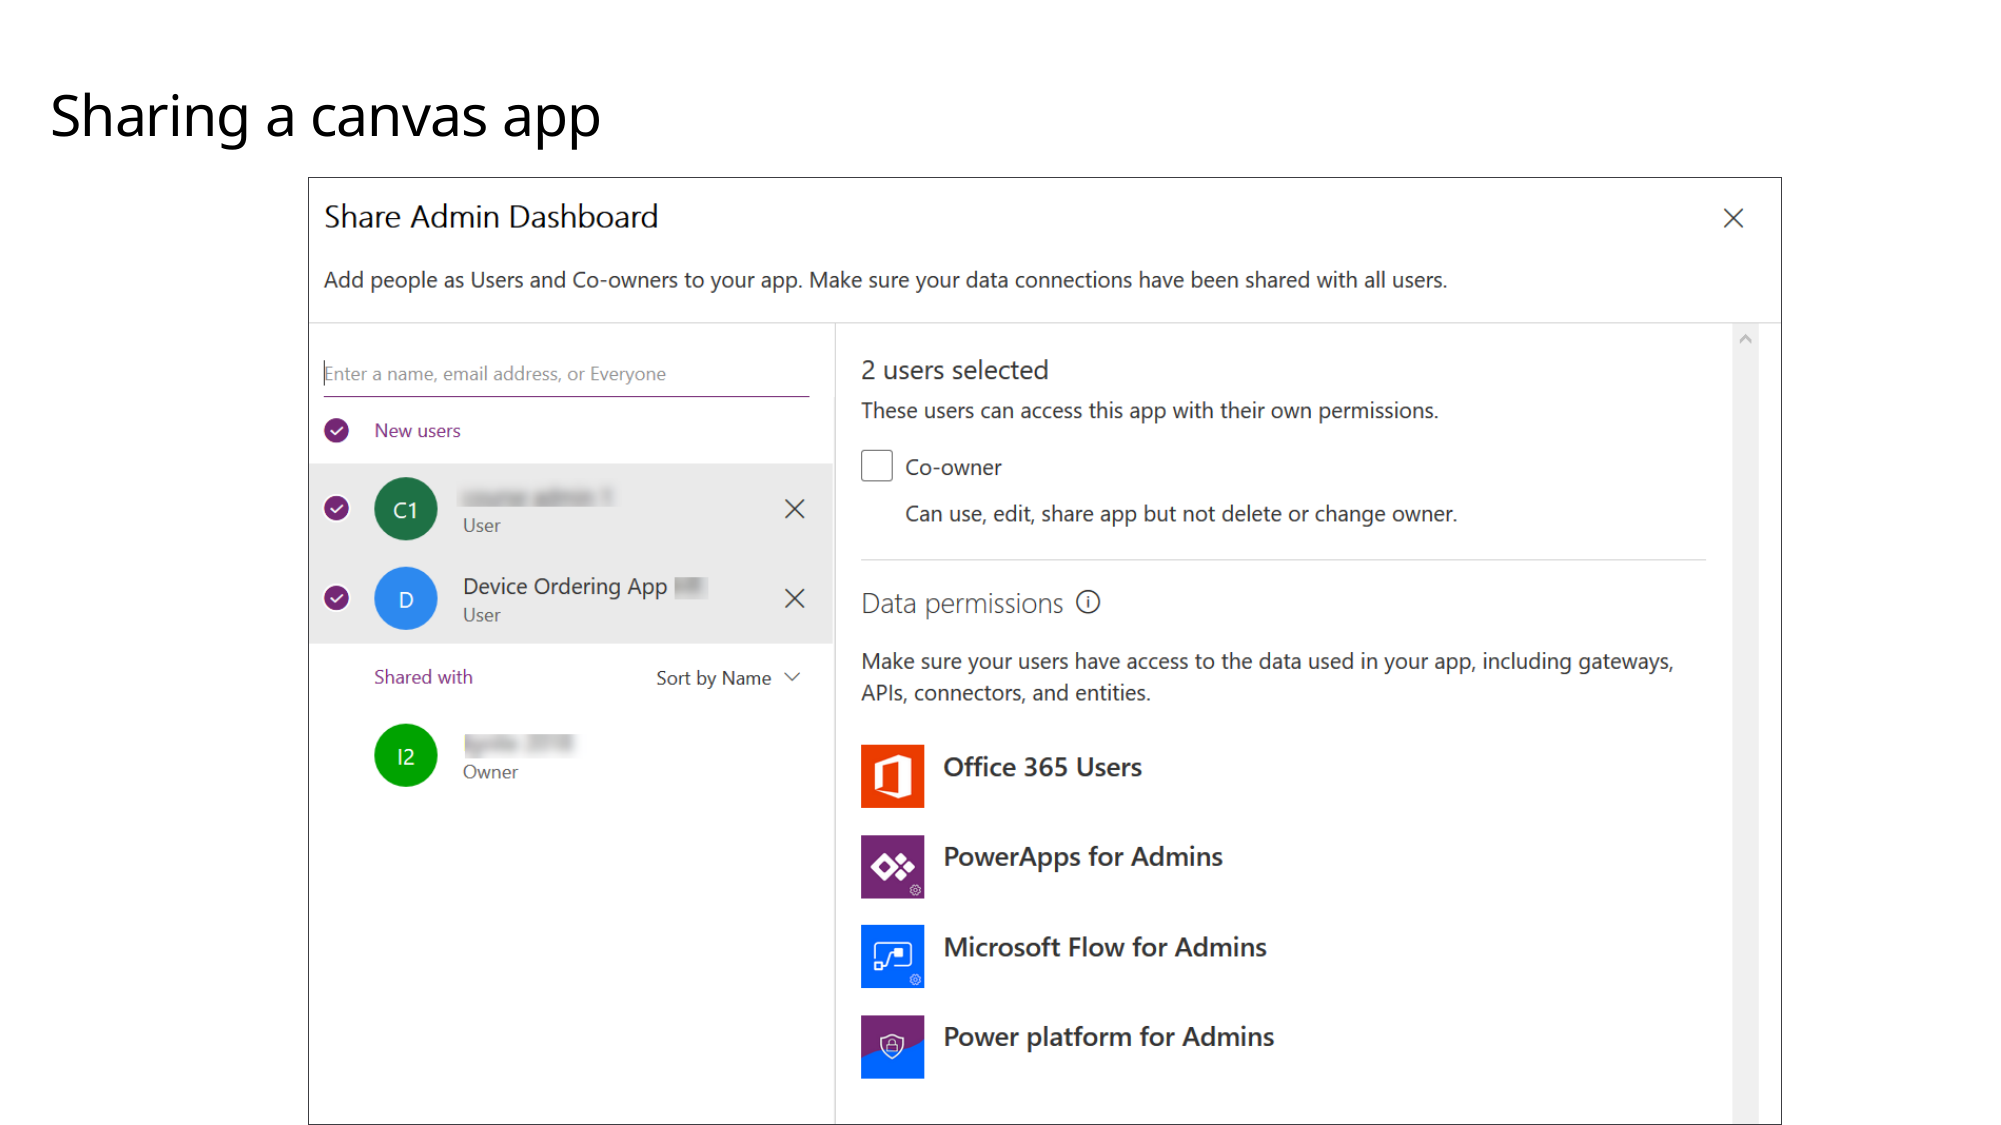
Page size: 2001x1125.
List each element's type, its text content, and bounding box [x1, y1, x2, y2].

title Sharing a canvas app [50, 37, 1950, 198]
picture [308, 177, 1782, 1125]
